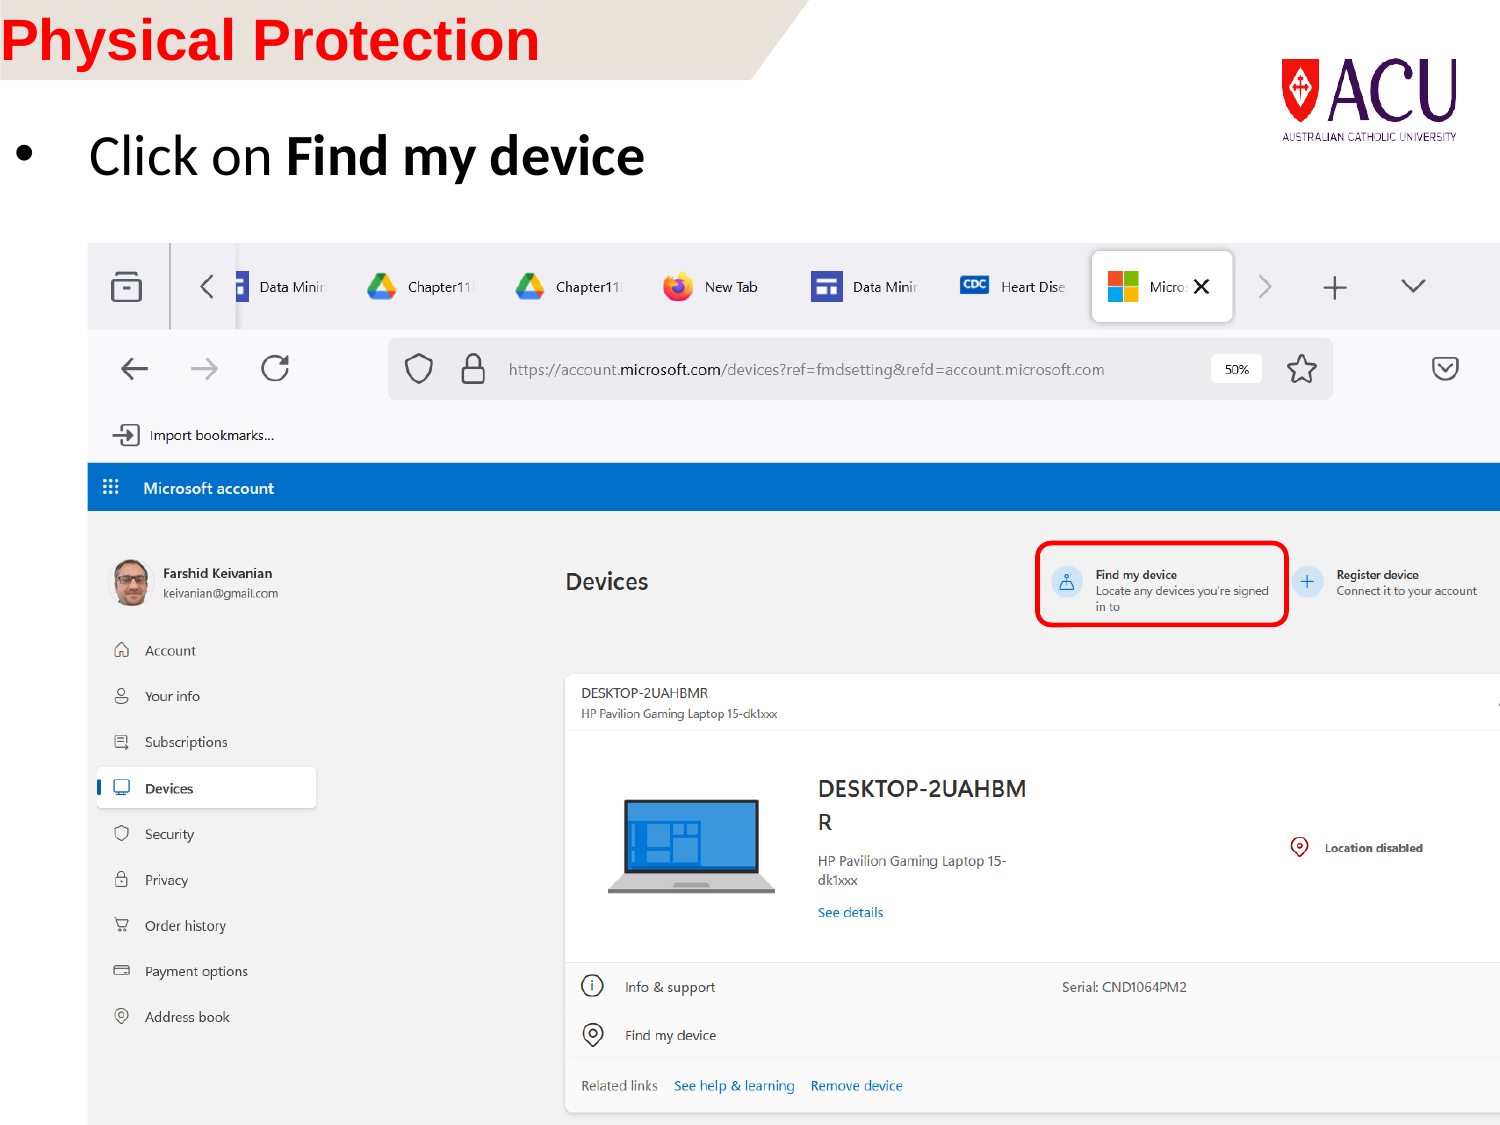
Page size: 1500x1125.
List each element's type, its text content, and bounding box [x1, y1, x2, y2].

picture [87, 243, 1500, 1125]
title Physical Protection [0, 0, 1287, 74]
picture [1287, 58, 1456, 74]
text_box Click on Find my device [0, 74, 1500, 195]
